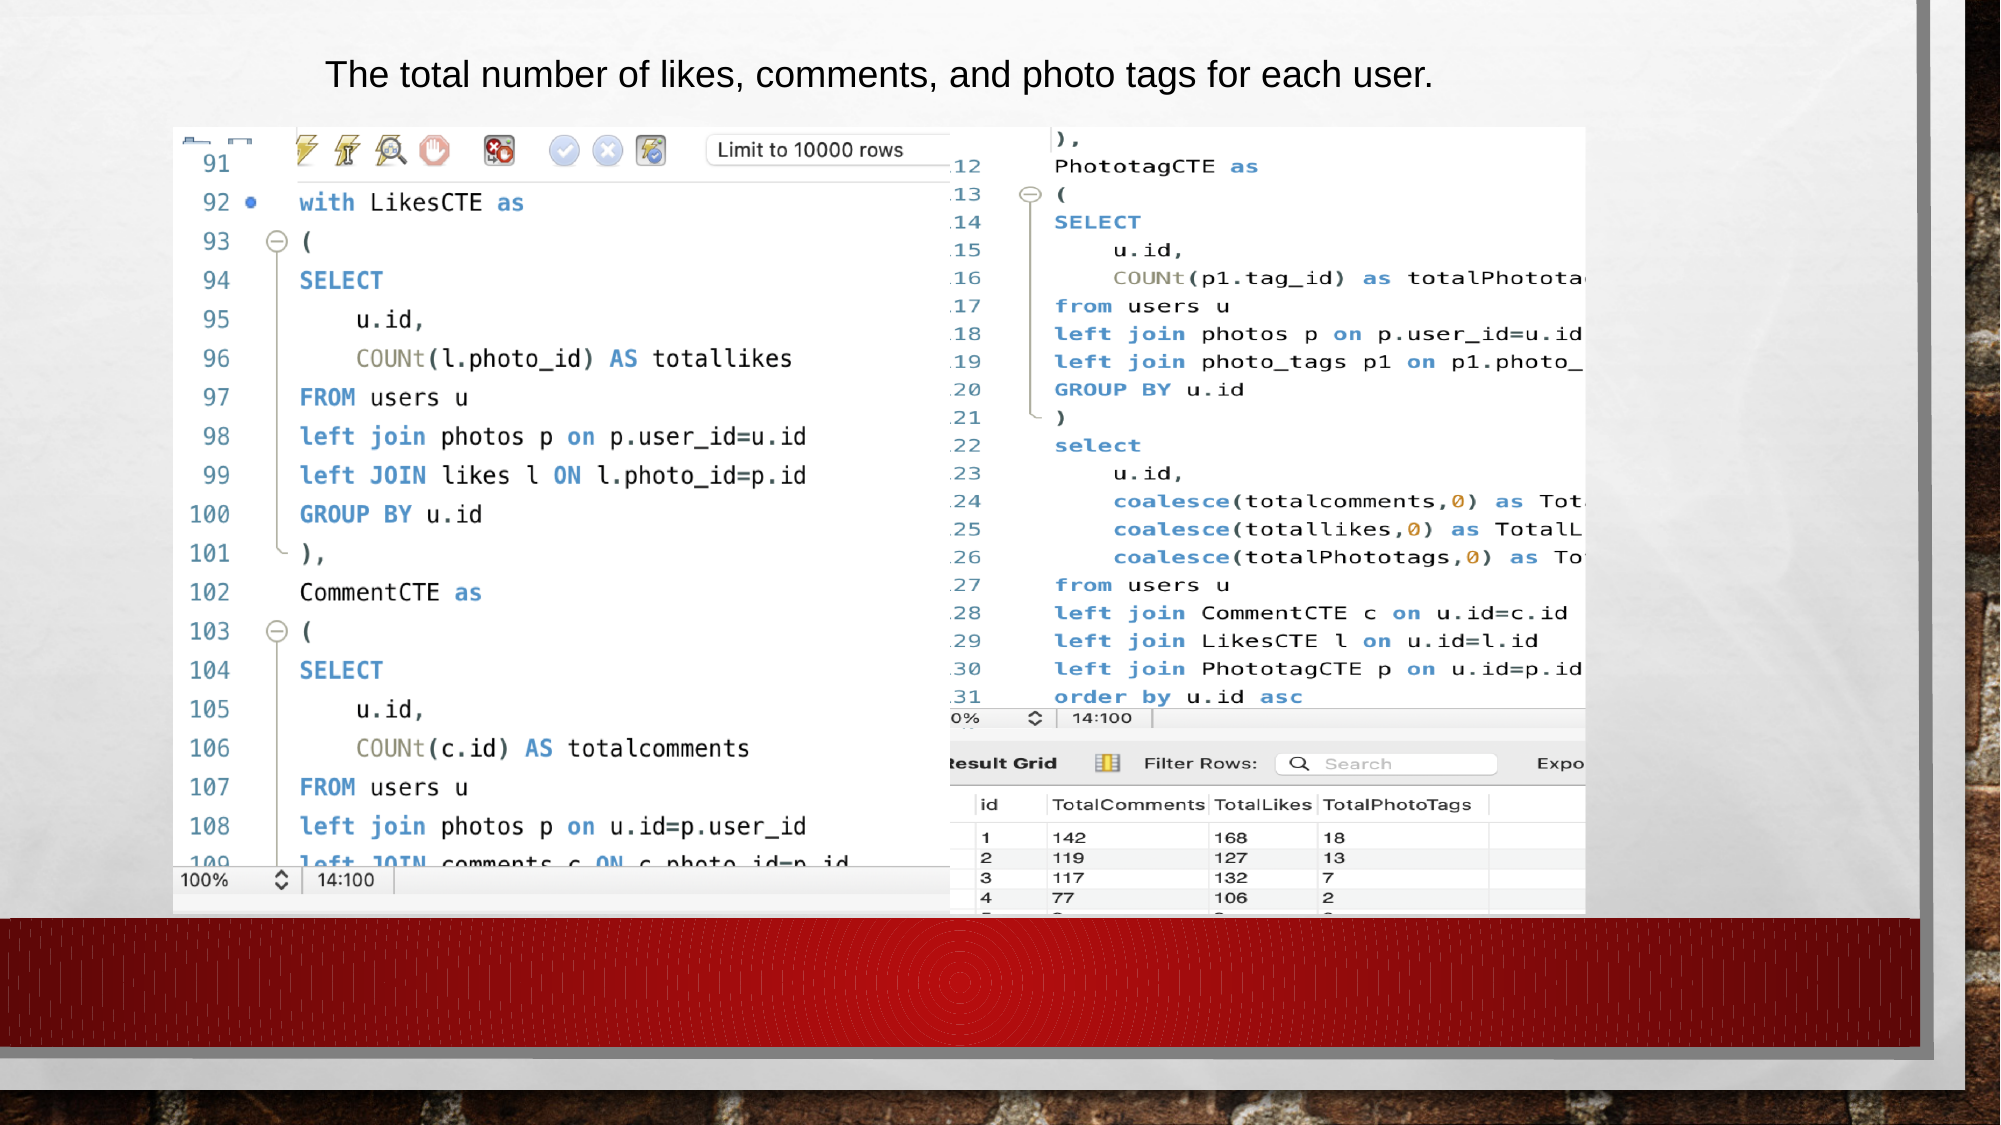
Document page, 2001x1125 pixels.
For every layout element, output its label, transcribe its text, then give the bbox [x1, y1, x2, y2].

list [173, 127, 950, 914]
picture [0, 0, 2000, 1125]
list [950, 127, 1586, 914]
text_box The total number of likes, comments, and photo tags for each user. [173, 42, 1586, 127]
